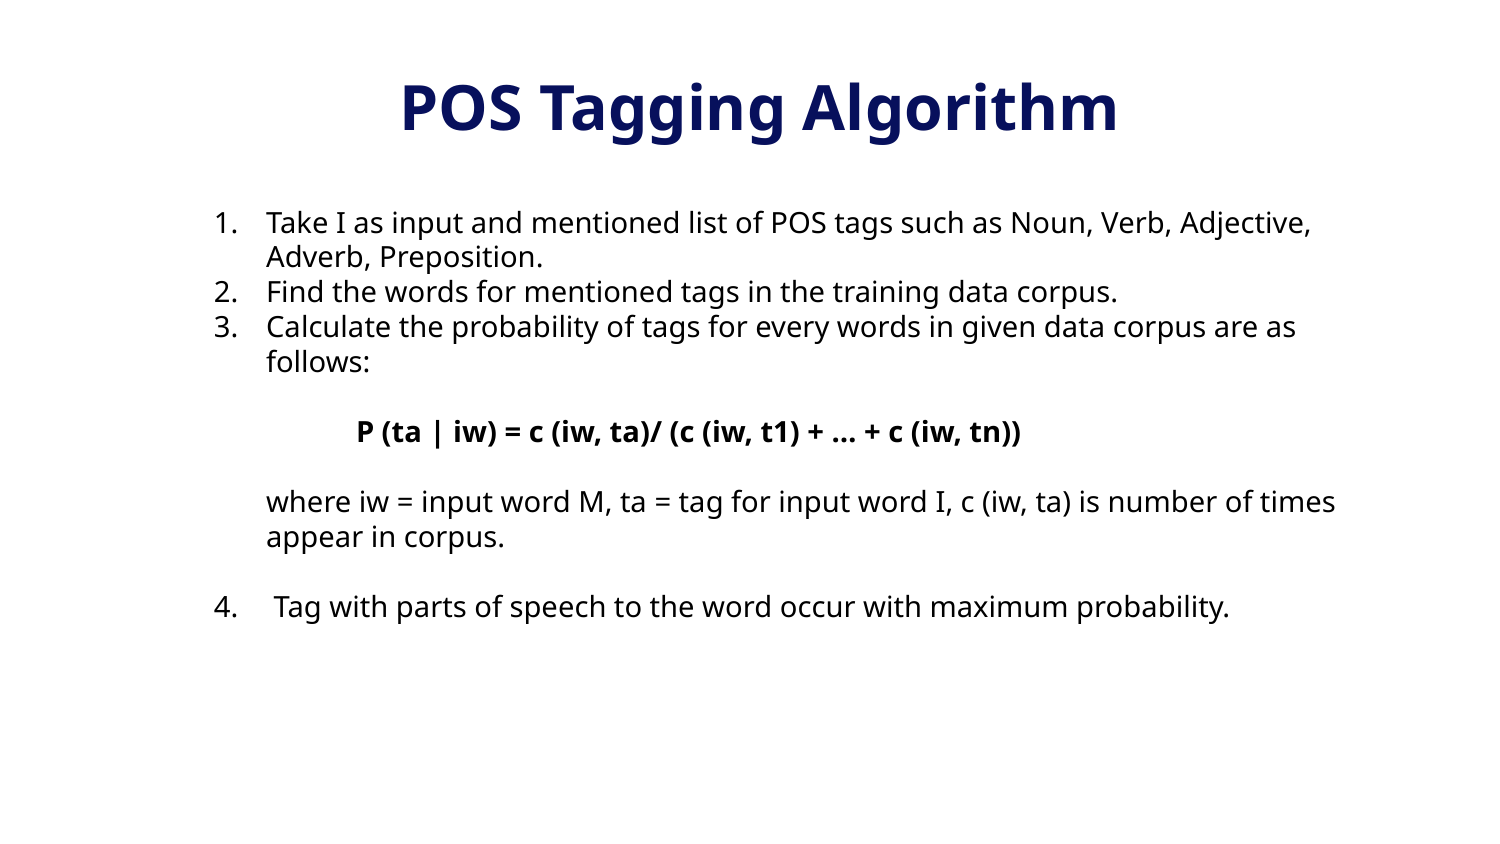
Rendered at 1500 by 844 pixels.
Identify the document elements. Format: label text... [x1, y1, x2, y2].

text_box Take I as input and mentioned list of POS tags such as Noun, Verb, Adjective, Adverb, Preposition. Find the words for mentioned tags in the training data corpus. Calculate the probability of tags for every words in given data corpus are as follows: P (ta | iw) = c (iw, ta)/ (c (iw, t1) + … + c (iw, tn)) where iw = input word M, ta = tag for input word I, c (iw, ta) is number of times appear in corpus. Tag with parts of speech to the word occur with maximum probability. [176, 188, 1362, 674]
title POS Tagging Algorithm [145, 52, 1375, 147]
